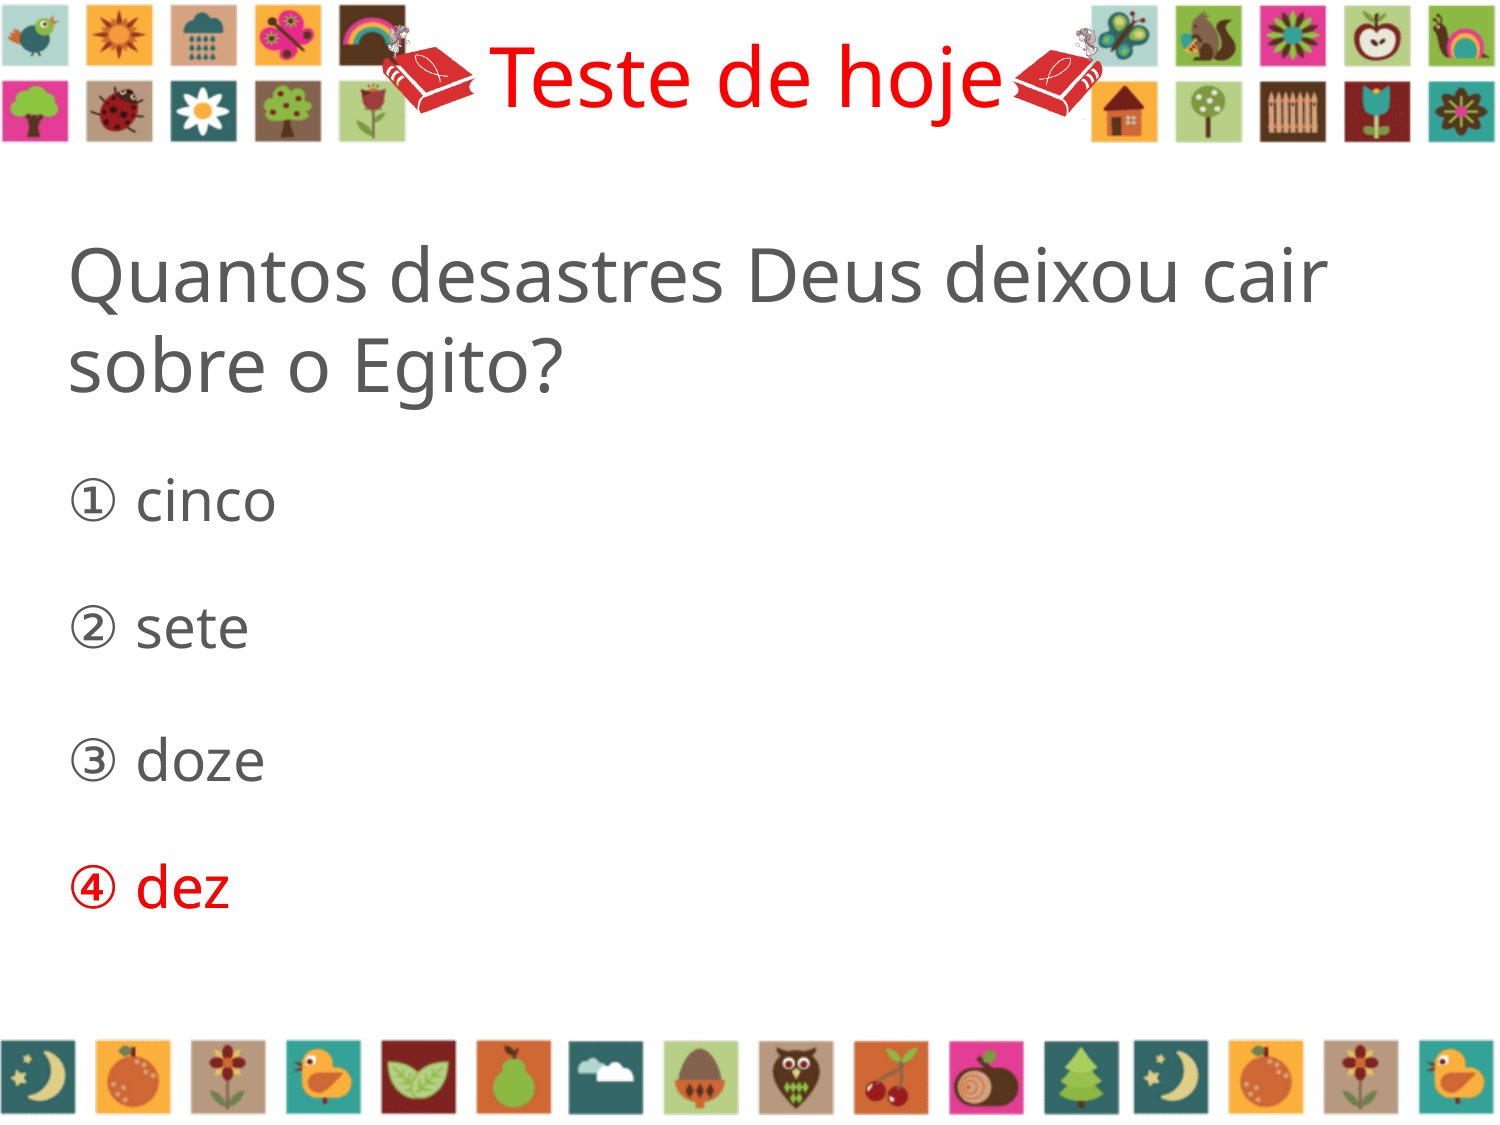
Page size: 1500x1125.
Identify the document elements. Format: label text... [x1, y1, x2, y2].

picture [981, 3, 1500, 150]
text_box ① cinco [53, 456, 1436, 541]
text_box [0, 1028, 1500, 1118]
text_box ④ dez [53, 842, 1483, 928]
text_box ② sete [53, 582, 1436, 668]
text_box Quantos desastres Deus deixou cair sobre o Egito? [53, 219, 1436, 415]
text_box Teste de hoje [425, 16, 1078, 131]
text_box ③ doze [53, 716, 1483, 801]
picture [0, 3, 507, 150]
